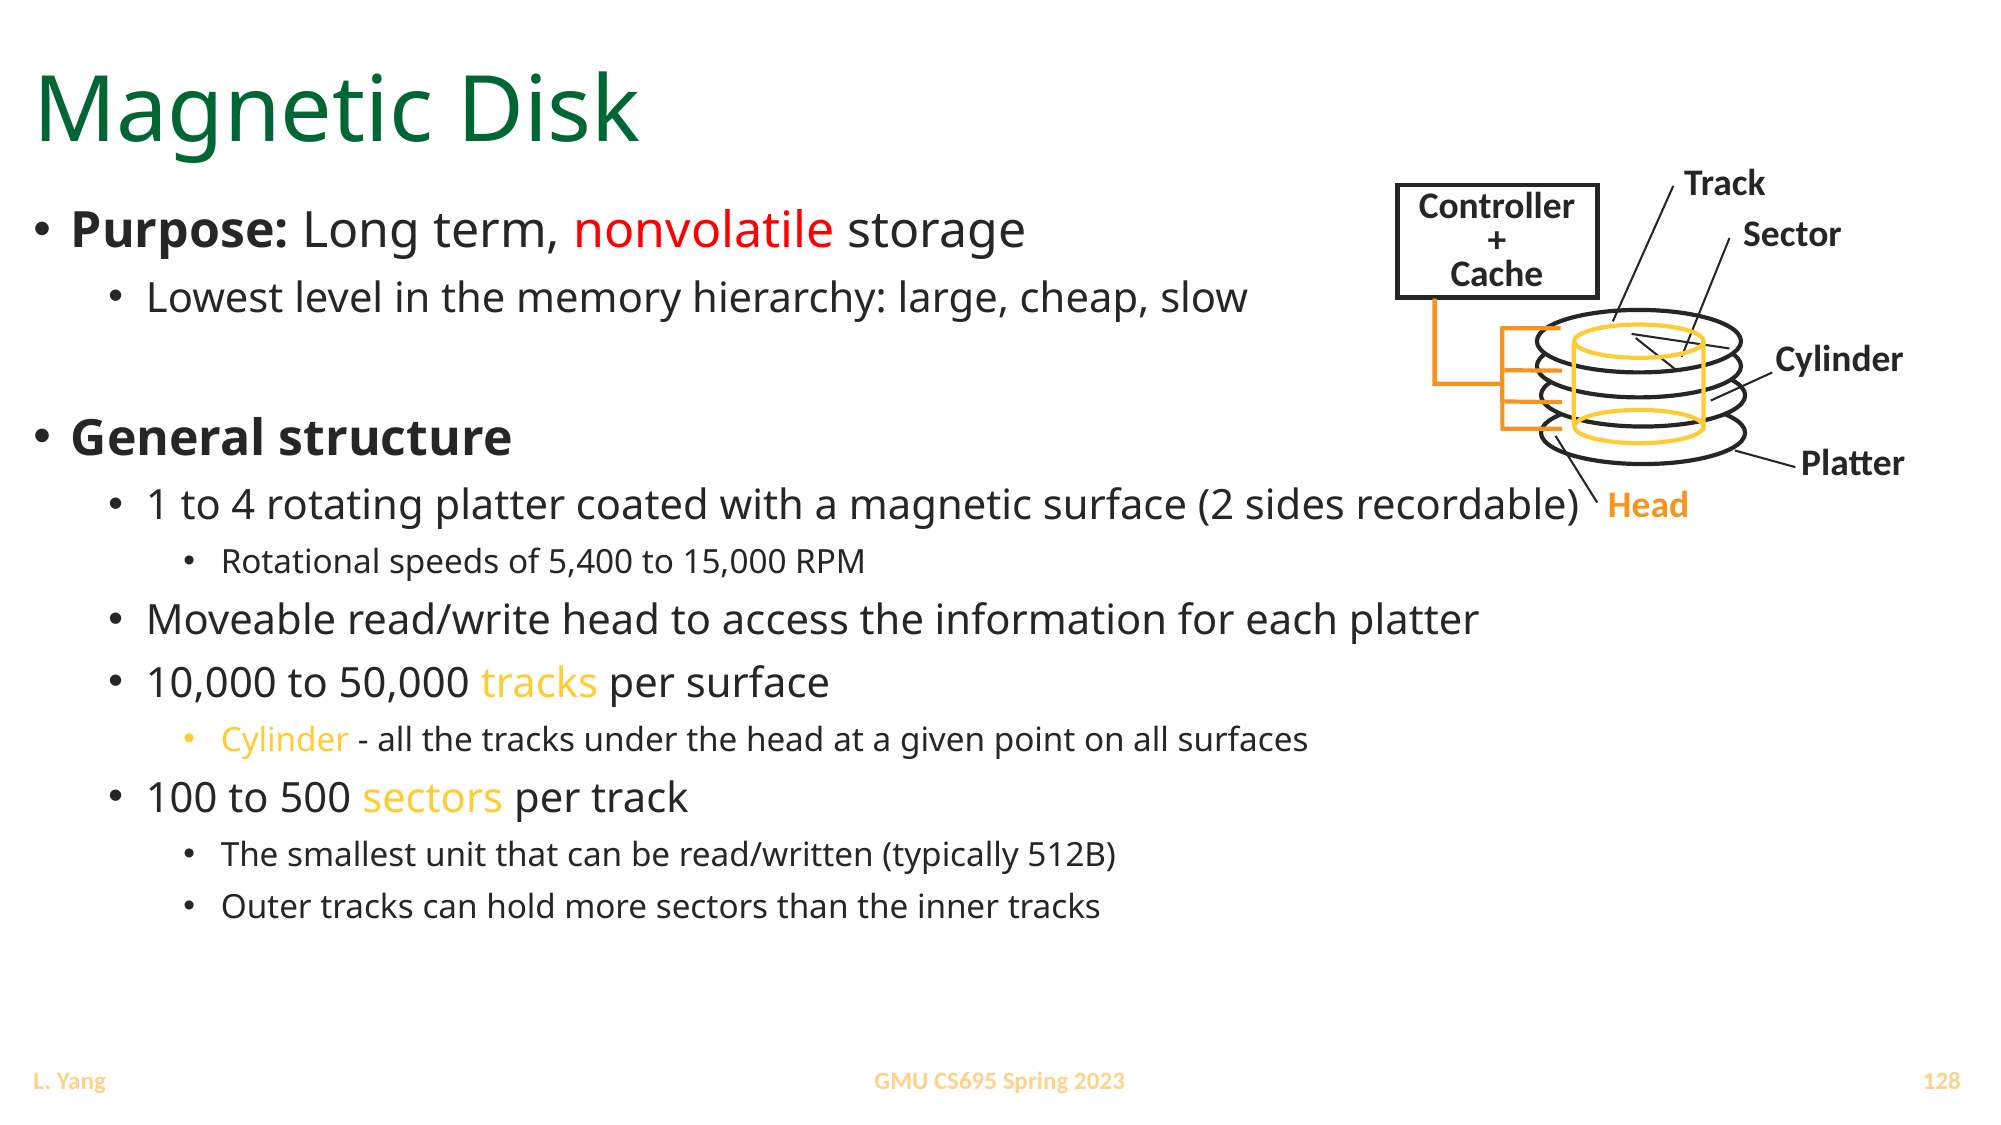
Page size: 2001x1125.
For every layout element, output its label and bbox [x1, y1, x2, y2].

text_box [1734, 441, 1916, 488]
text_box [0, 425, 1136, 539]
slide_number [18, 1050, 469, 1110]
list [18, 190, 1976, 1035]
text_box [1732, 212, 1853, 259]
footer [662, 1050, 1338, 1110]
text_box [1397, 160, 1915, 530]
slide_number [1526, 1050, 1977, 1110]
list [1503, 329, 1559, 428]
title [18, 25, 1977, 169]
